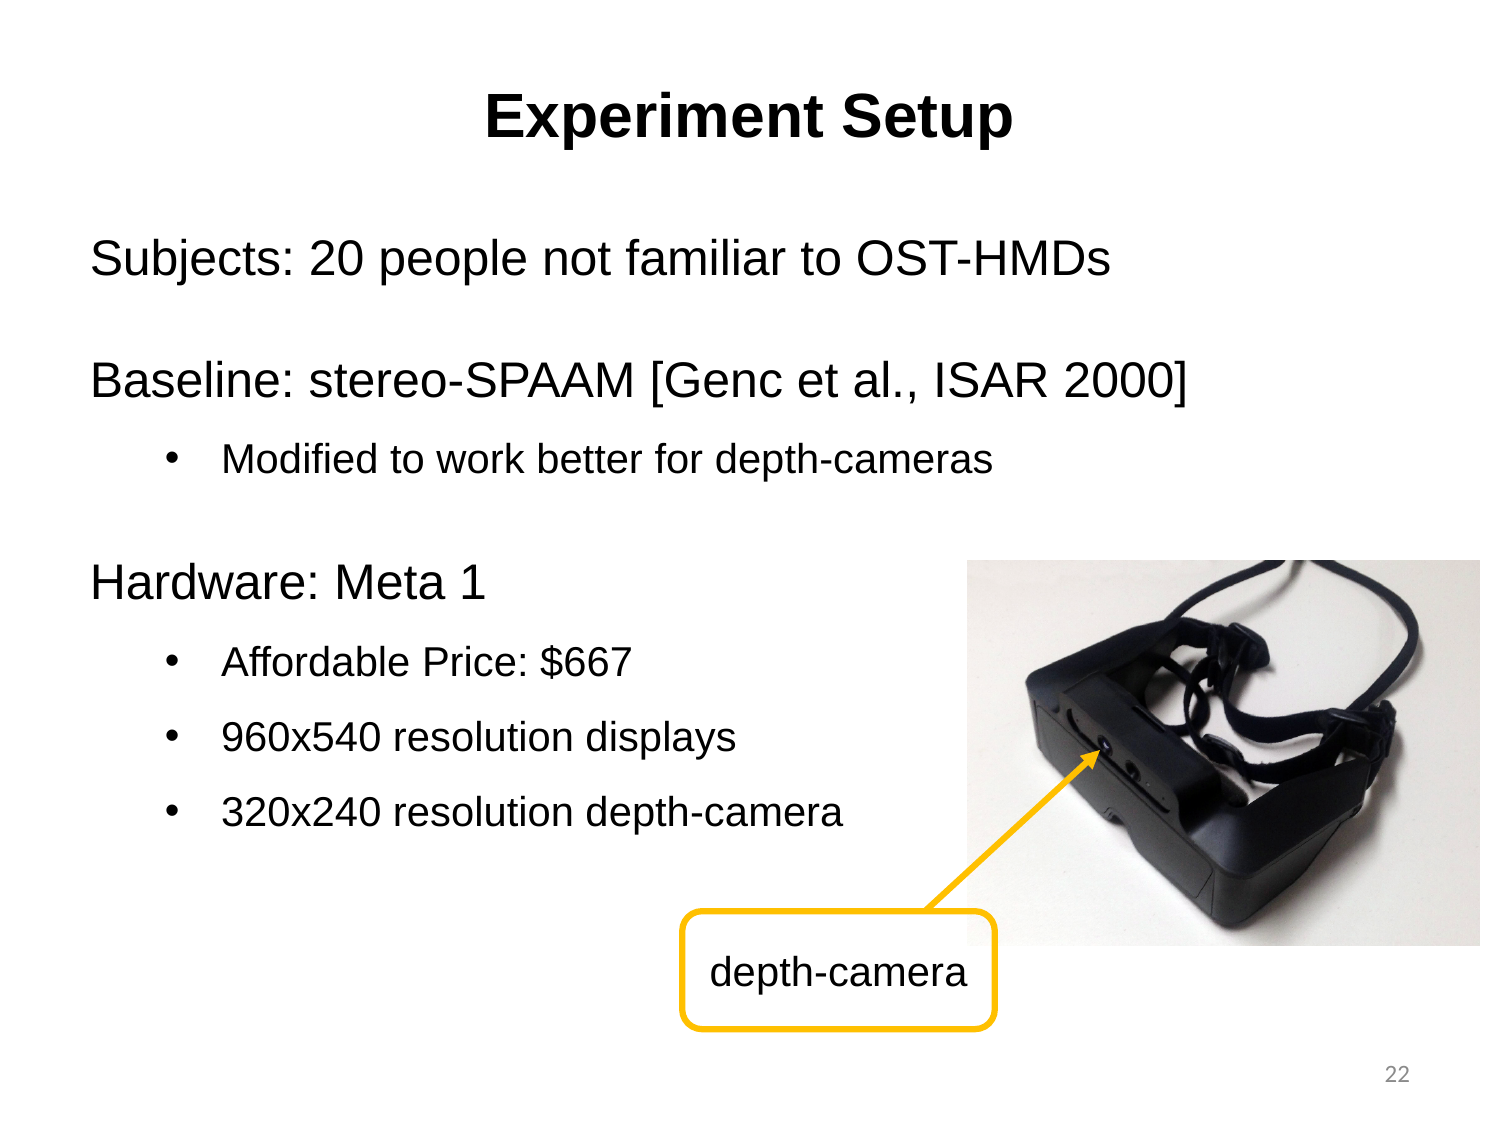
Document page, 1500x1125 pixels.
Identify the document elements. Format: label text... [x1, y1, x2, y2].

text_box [681, 560, 1480, 1030]
title Experiment Setup [75, 37, 1425, 188]
text_box Baseline: stereo-SPAAM [Genc et al., ISAR 2000] Modified to work better for depth-cameras [75, 309, 1480, 490]
slide_number 22 [1074, 1042, 1425, 1103]
text_box Hardware: Meta 1 Affordable Price: $667 960x540 resolution displays 320x240 resolution depth-camera [75, 512, 863, 843]
text_box Subjects: 20 people not familiar to OST-HMDs [75, 217, 1480, 293]
